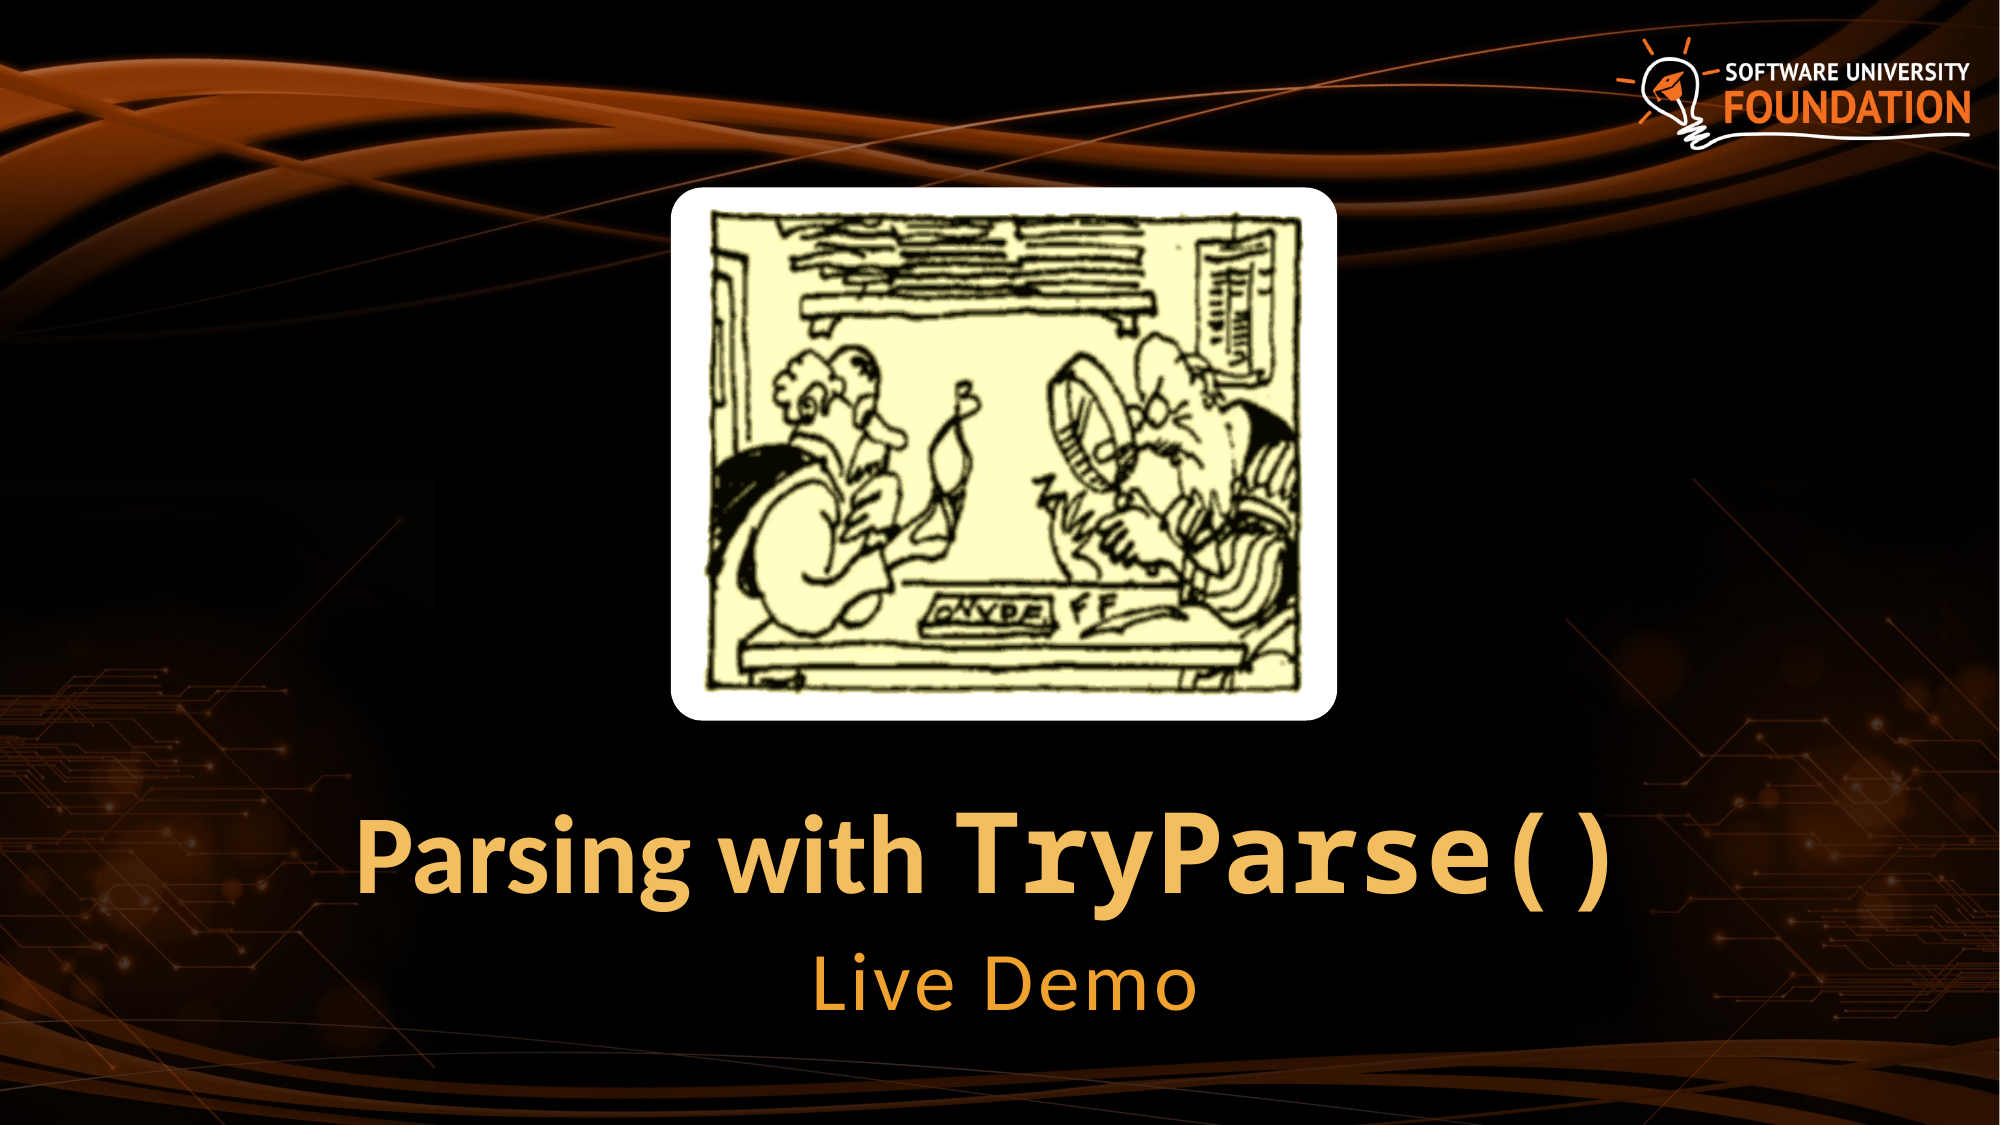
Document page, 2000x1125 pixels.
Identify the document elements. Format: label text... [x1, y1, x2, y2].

picture [0, 0, 2000, 1125]
title Parsing with TryParse() [258, 787, 1725, 923]
text_box Live Demo [555, 921, 1455, 1027]
